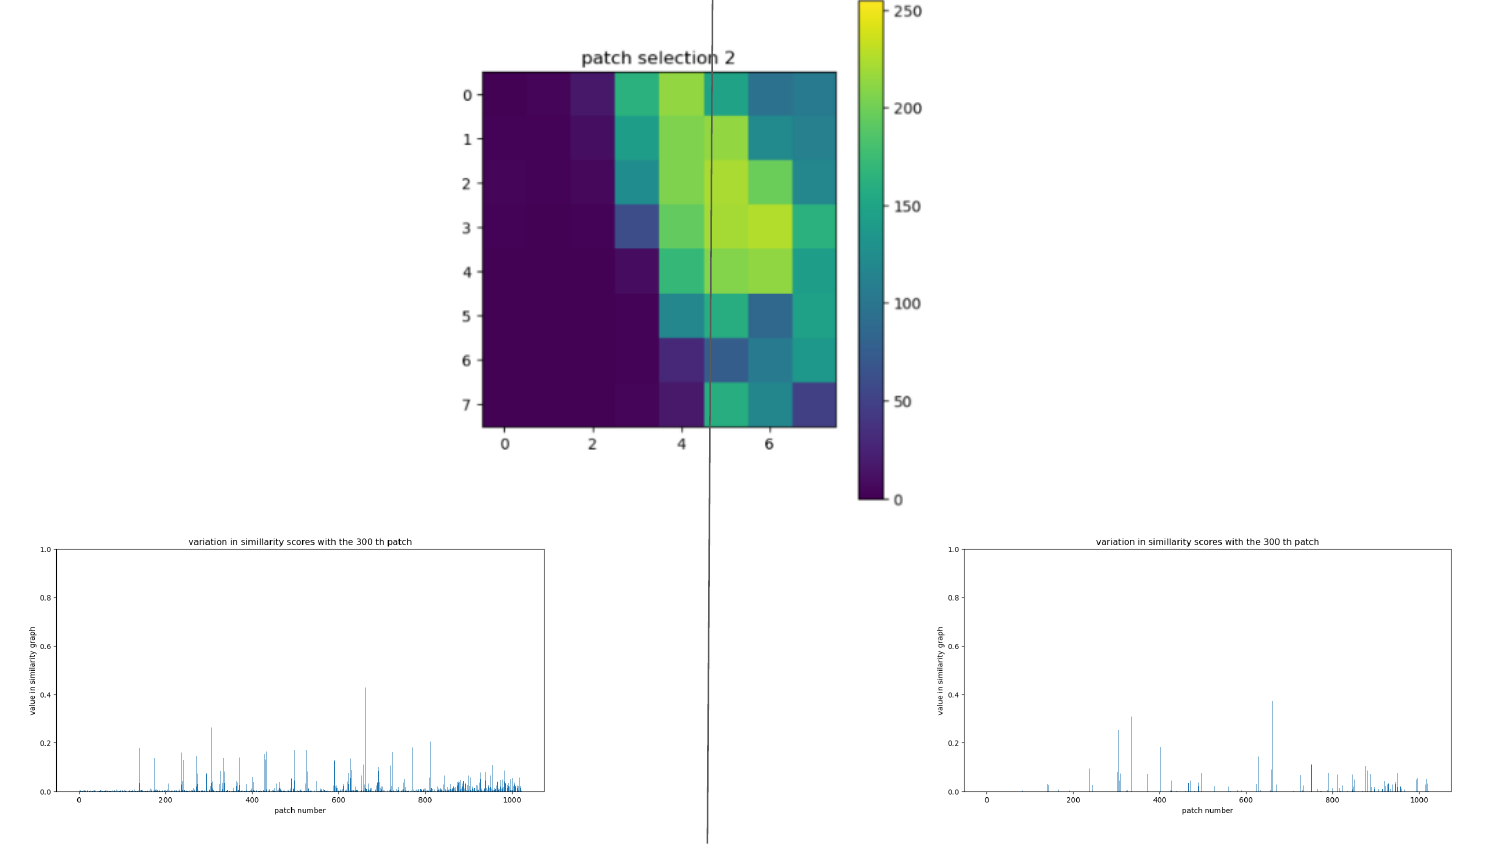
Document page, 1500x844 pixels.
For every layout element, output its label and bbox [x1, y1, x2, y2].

picture [931, 533, 1456, 819]
picture [24, 533, 549, 819]
picture [713, 0, 941, 509]
picture [426, 0, 707, 509]
text_box [707, 0, 713, 844]
